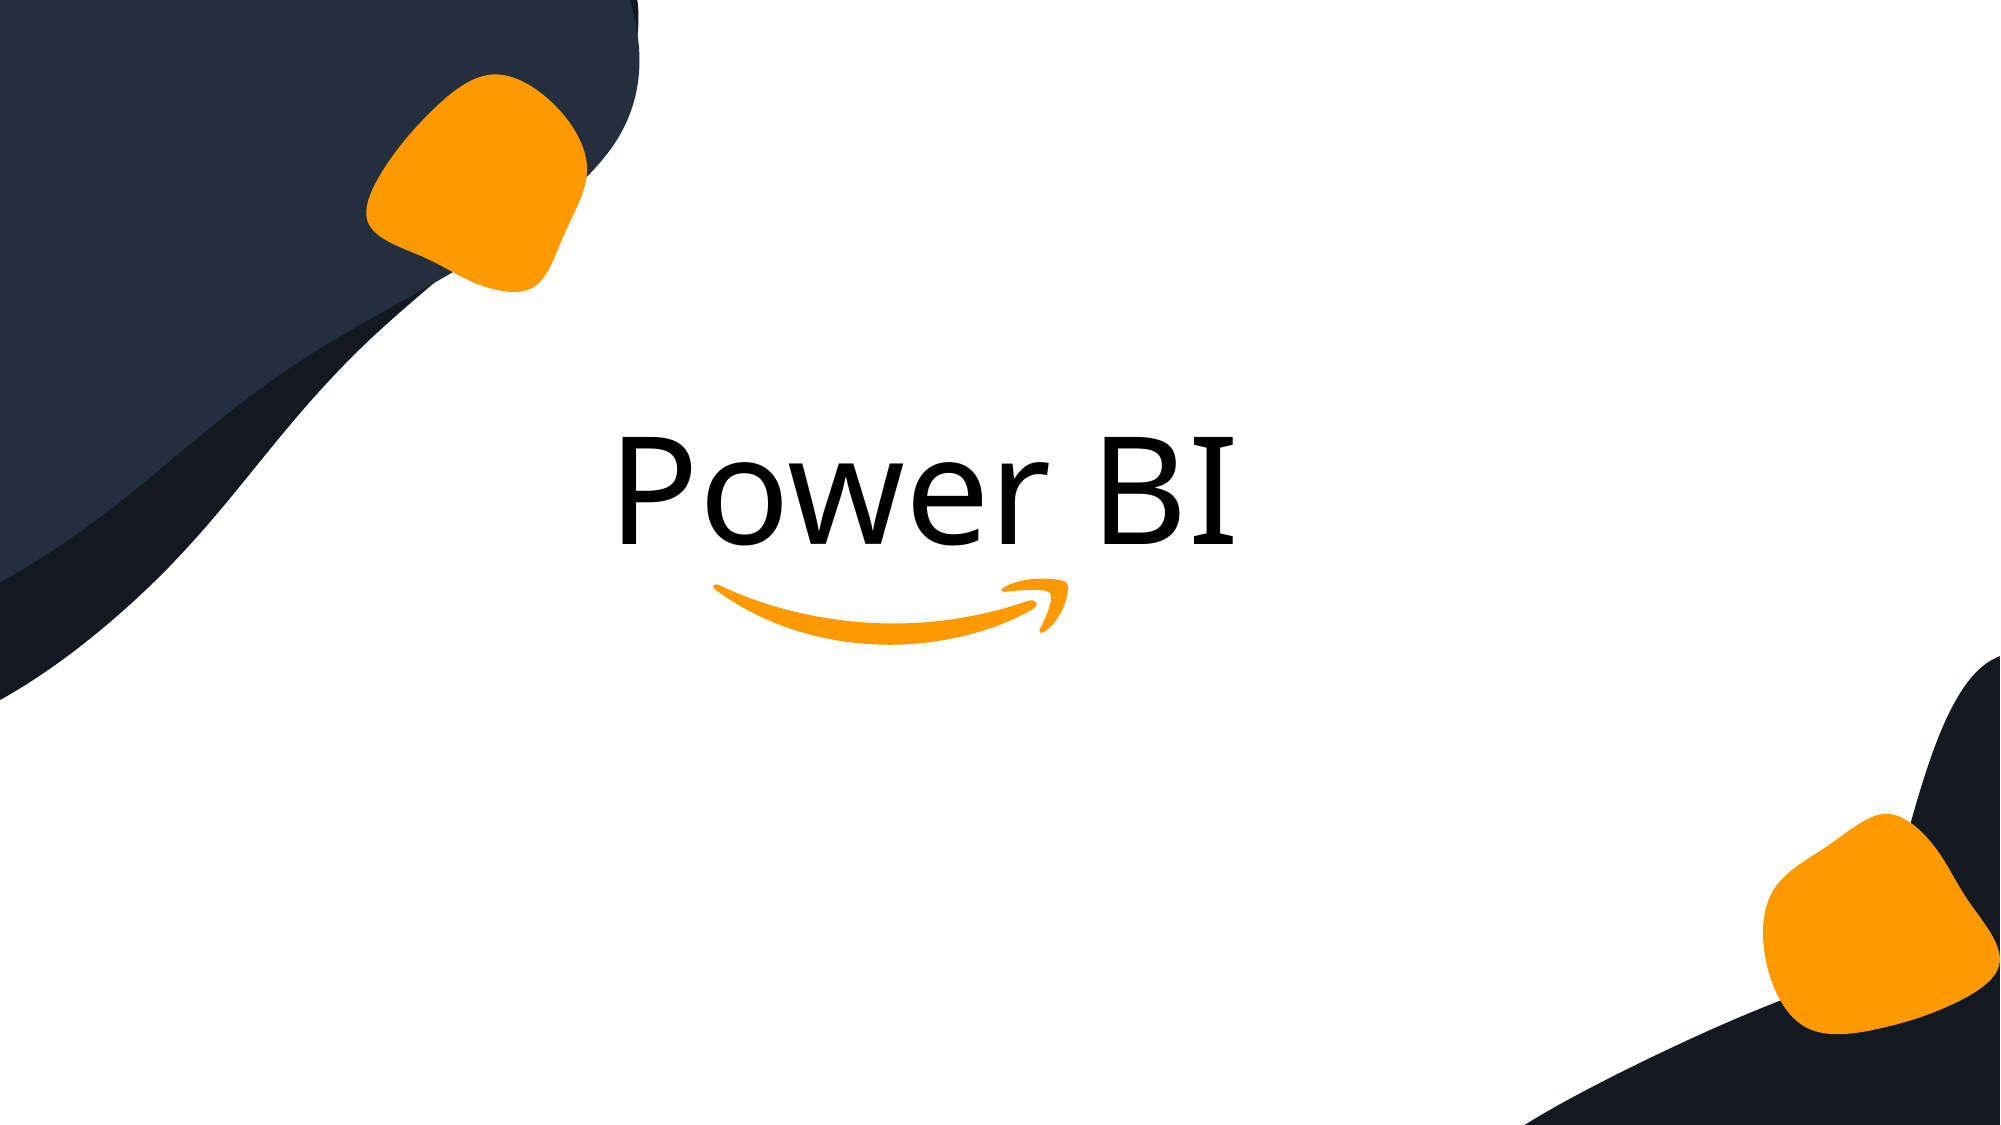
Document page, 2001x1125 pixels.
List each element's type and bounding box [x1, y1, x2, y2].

text_box [1763, 813, 2000, 1035]
text_box [366, 74, 588, 292]
text_box [0, 0, 640, 583]
text_box [0, 285, 432, 701]
text_box [1910, 655, 2000, 951]
text_box [1522, 966, 2000, 1125]
text_box [630, 0, 639, 31]
text_box [605, 387, 1243, 645]
